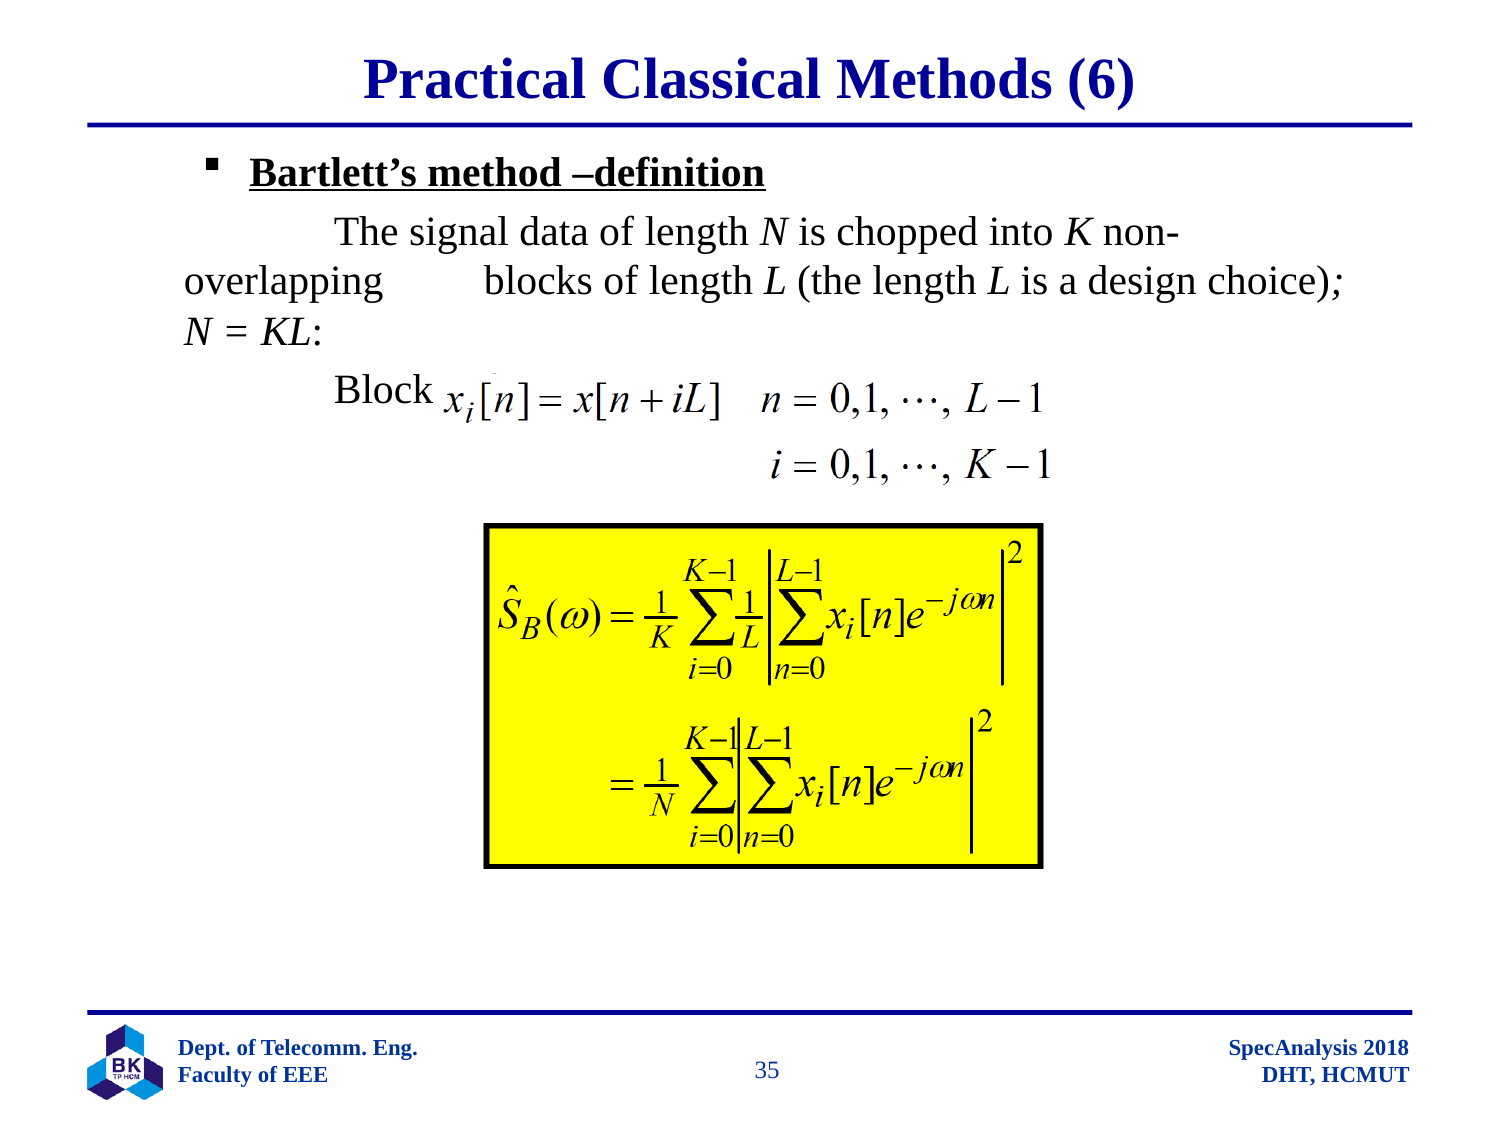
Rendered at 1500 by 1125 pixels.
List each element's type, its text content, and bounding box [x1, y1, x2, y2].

title Practical Classical Methods (6) [0, 37, 1500, 113]
picture [87, 1024, 163, 1100]
list Bartlett’s method –definition The signal data of length N is chopped into K non-overlapping blocks of length L (the length L is a design choice); N = KL: Block definition: [112, 137, 1388, 988]
picture [474, 512, 1049, 877]
slide_number 35 [424, 1037, 976, 1101]
picture [437, 374, 1053, 488]
